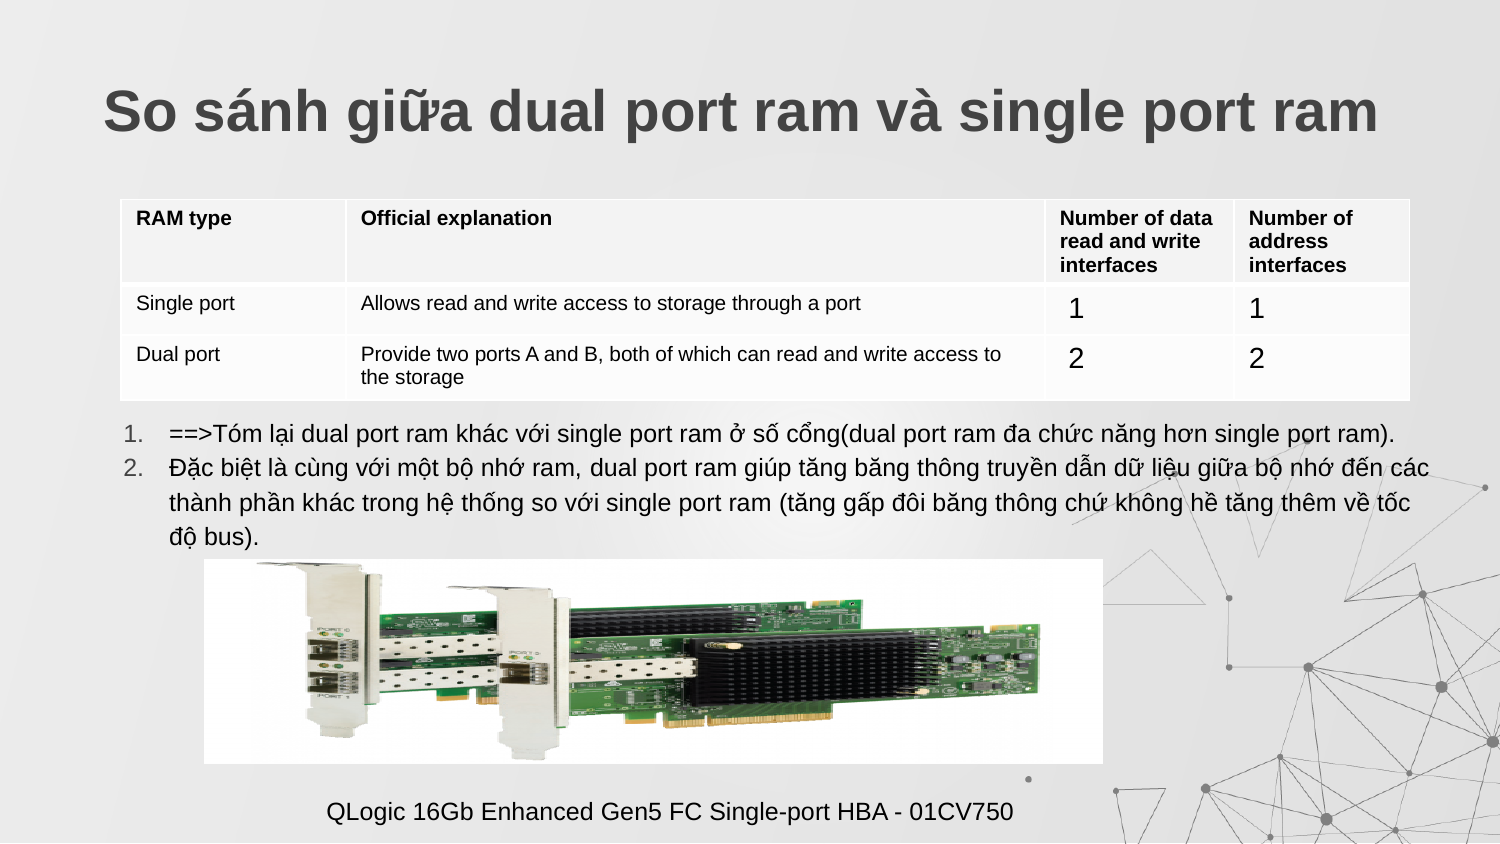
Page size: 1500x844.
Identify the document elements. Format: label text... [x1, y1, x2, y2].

table_cell 2 [1046, 336, 1233, 399]
list ==>Tóm lại dual port ram khác với single port ram ở số cổng(dual port ram đa chức năng hơn single port ram). Đặc biệt là cùng với một bộ nhớ ram, dual port ram giúp tăng băng thông truyền dẫn dữ liệu giữa bộ nhớ đến các thành phần khác trong hệ thống so với single port ram (tăng gấp đôi băng thông chứ không hề tăng thêm về tốc độ bus). QLogic 16Gb Enhanced Gen5 FC Single-port HBA - 01CV750 [79, 57, 1461, 844]
table_header RAM type [122, 200, 345, 282]
table_header Number of data read and write interfaces [1046, 200, 1233, 282]
picture [0, 0, 1500, 844]
title So sánh giữa dual port ram và single port ram [39, 57, 1445, 155]
table_cell Dual port [122, 336, 345, 399]
table_header Official explanation [347, 200, 1044, 282]
picture [204, 558, 1104, 764]
table_cell Single port [122, 287, 345, 334]
table_cell Provide two ports A and B, both of which can read and write access to the storage [347, 336, 1044, 399]
table_cell 2 [1235, 336, 1409, 399]
table_cell 1 [1046, 287, 1233, 334]
table_header Number of address interfaces [1235, 200, 1409, 282]
table_cell 1 [1235, 287, 1409, 334]
table_cell Allows read and write access to storage through a port [347, 287, 1044, 334]
